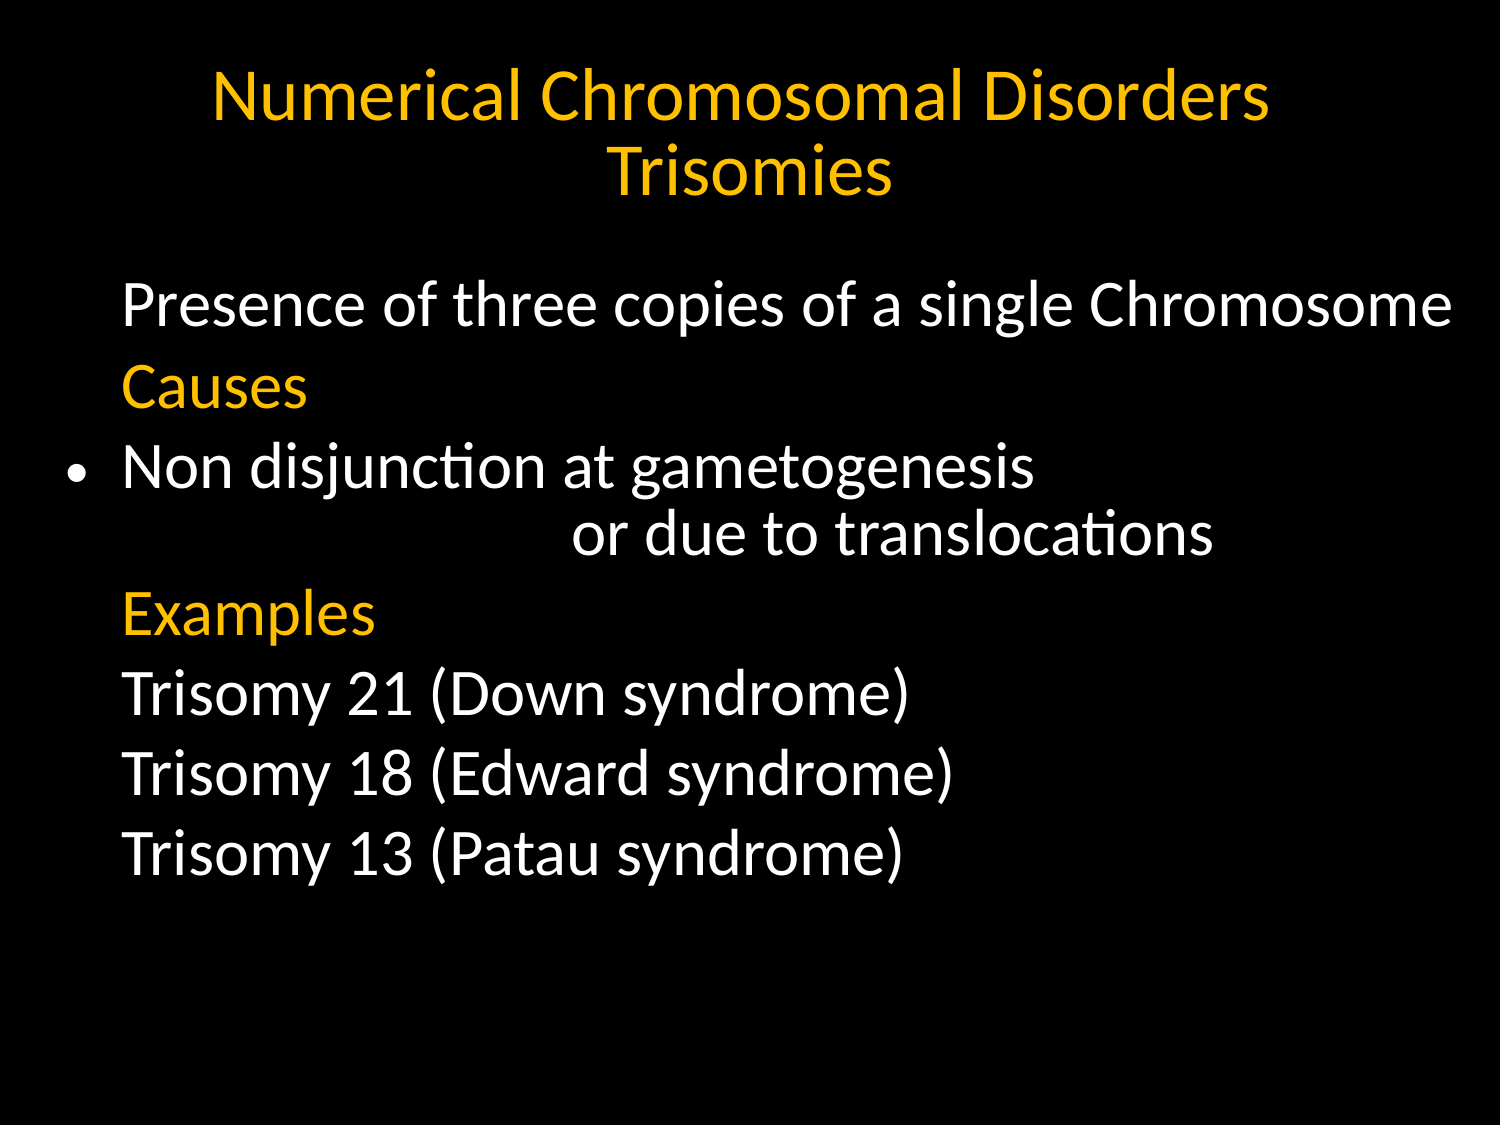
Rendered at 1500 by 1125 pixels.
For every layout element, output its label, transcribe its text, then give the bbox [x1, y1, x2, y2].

list Presence of three copies of a single Chromosome Causes Non disjunction at gametogenesis or due to translocations Examples Trisomy 21 (Down syndrome) Trisomy 18 (Edward syndrome) Trisomy 13 (Patau syndrome) [50, 262, 1500, 1125]
title Numerical Chromosomal Disorders Trisomies [75, 45, 1425, 233]
